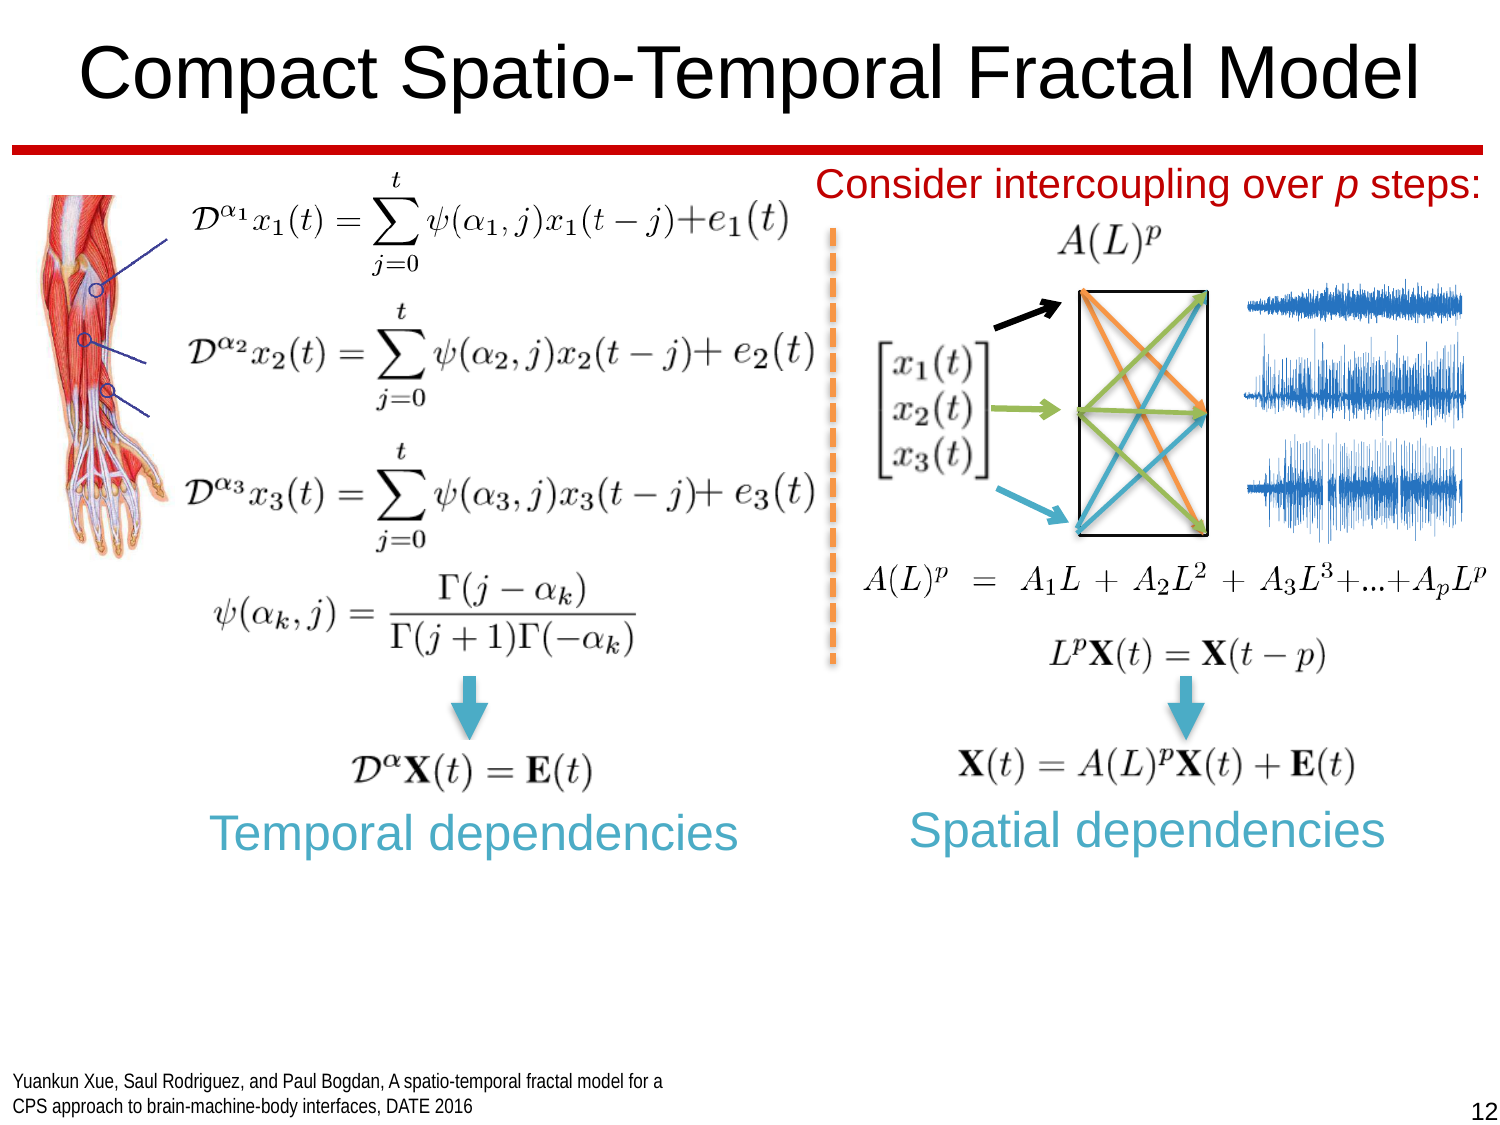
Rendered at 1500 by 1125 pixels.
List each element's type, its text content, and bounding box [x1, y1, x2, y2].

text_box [1076, 289, 1208, 536]
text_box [176, 166, 793, 290]
picture [330, 740, 609, 817]
picture [1050, 206, 1172, 275]
picture [1034, 624, 1339, 687]
text_box Yuankun Xue, Saul Rodriguez, and Paul Bogdan, A spatio-temporal fractal model for a CPS approach to brain-machine-body interfaces, DATE 2016 [0, 1060, 700, 1125]
text_box Consider intercoupling over p steps: [800, 149, 1497, 214]
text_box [175, 437, 817, 560]
picture [874, 332, 999, 493]
picture [861, 558, 1487, 602]
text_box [993, 302, 1063, 329]
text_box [996, 487, 1070, 523]
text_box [180, 293, 819, 429]
picture [198, 561, 654, 677]
slide_number 12 [1163, 1080, 1500, 1125]
picture [29, 195, 177, 562]
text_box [1242, 277, 1468, 546]
text_box Temporal dependencies [194, 793, 754, 869]
picture [936, 726, 1365, 803]
text_box Spatial dependencies [894, 790, 1401, 866]
title Compact Spatio-Temporal Fractal Model [0, 12, 1500, 126]
